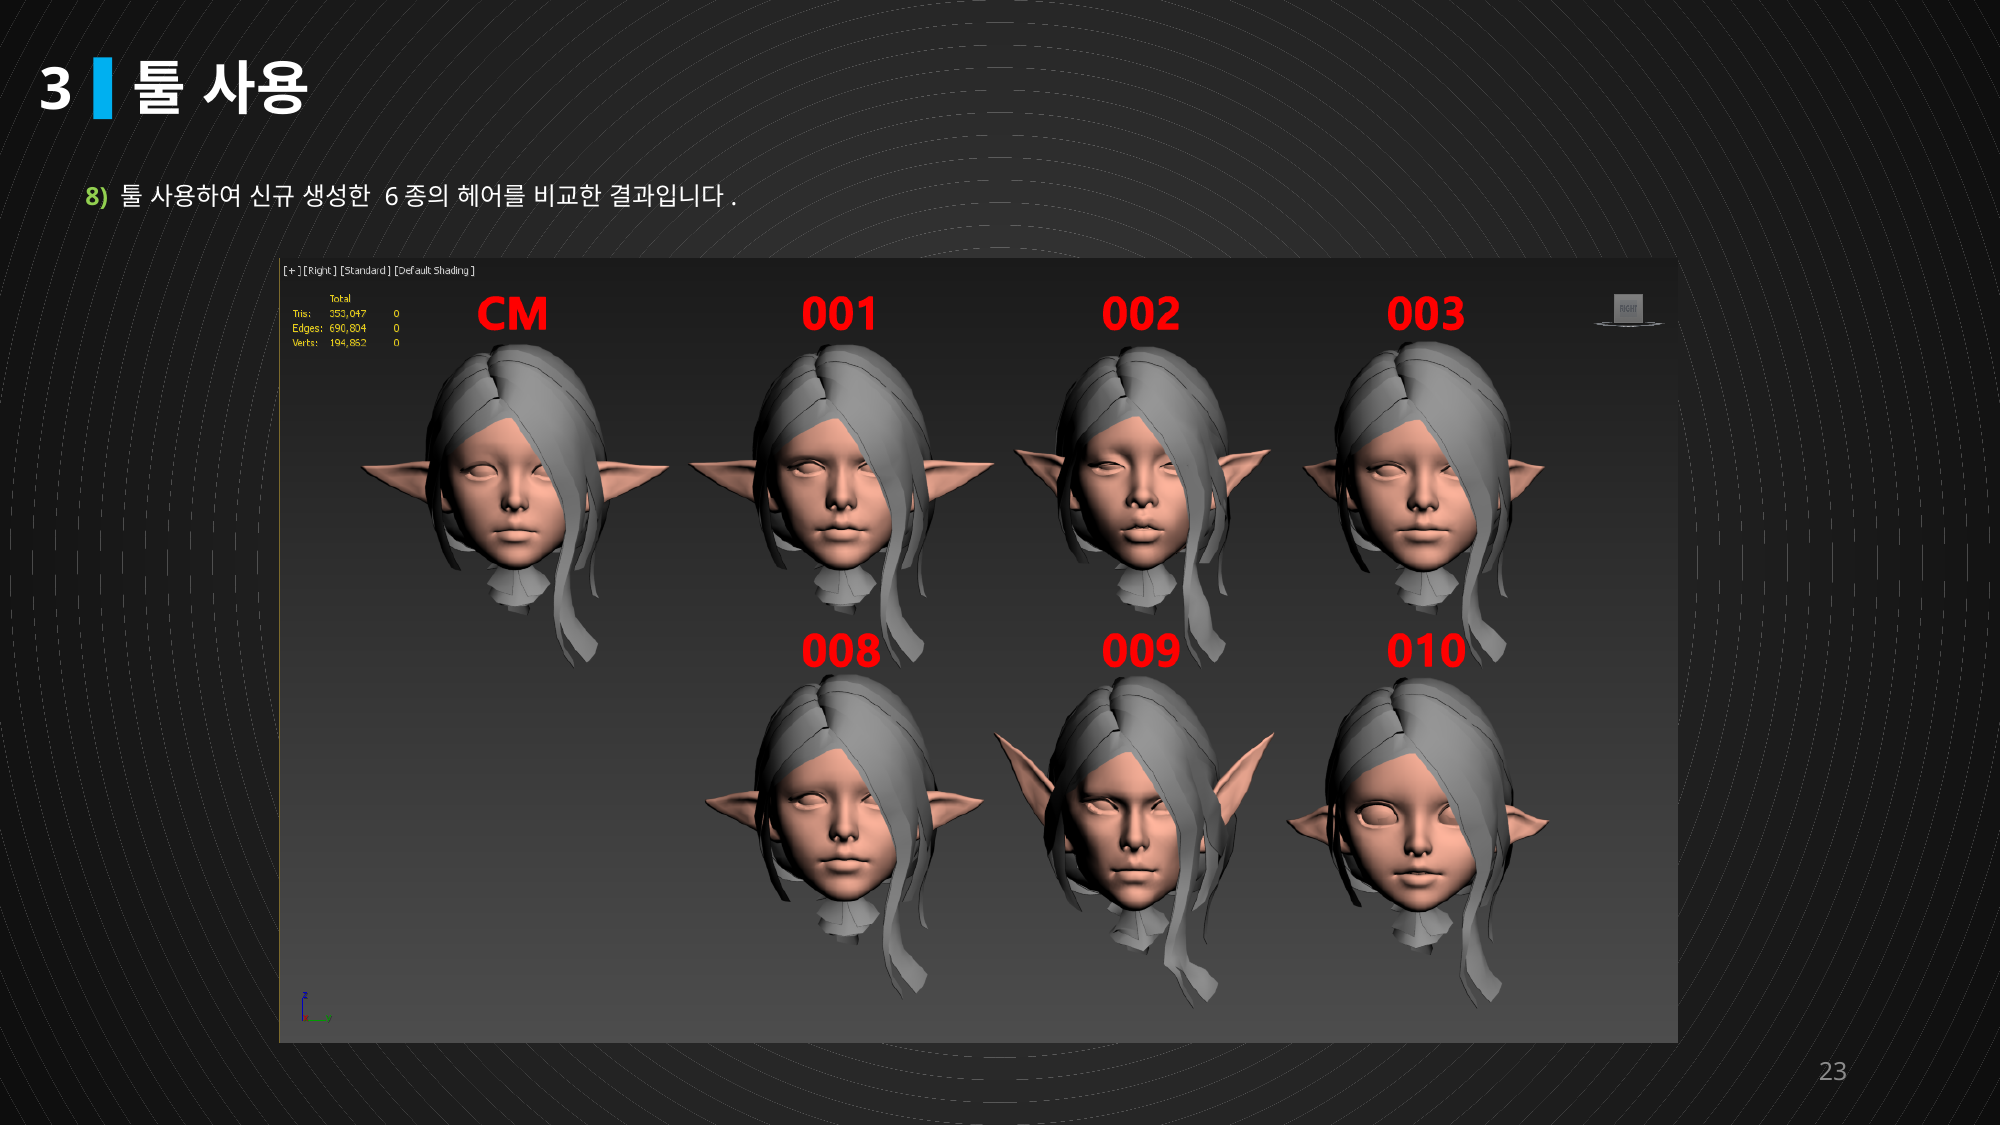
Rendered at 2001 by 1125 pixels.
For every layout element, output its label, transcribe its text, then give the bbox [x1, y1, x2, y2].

title 3 툴 사용 [24, 39, 1963, 143]
list 8) 툴 사용하여 신규 생성한 6종의 헤어를 비교한 결과입니다. [70, 157, 1940, 301]
text_box [92, 56, 113, 120]
picture [279, 258, 1678, 1043]
slide_number 23 [1412, 1042, 1863, 1103]
